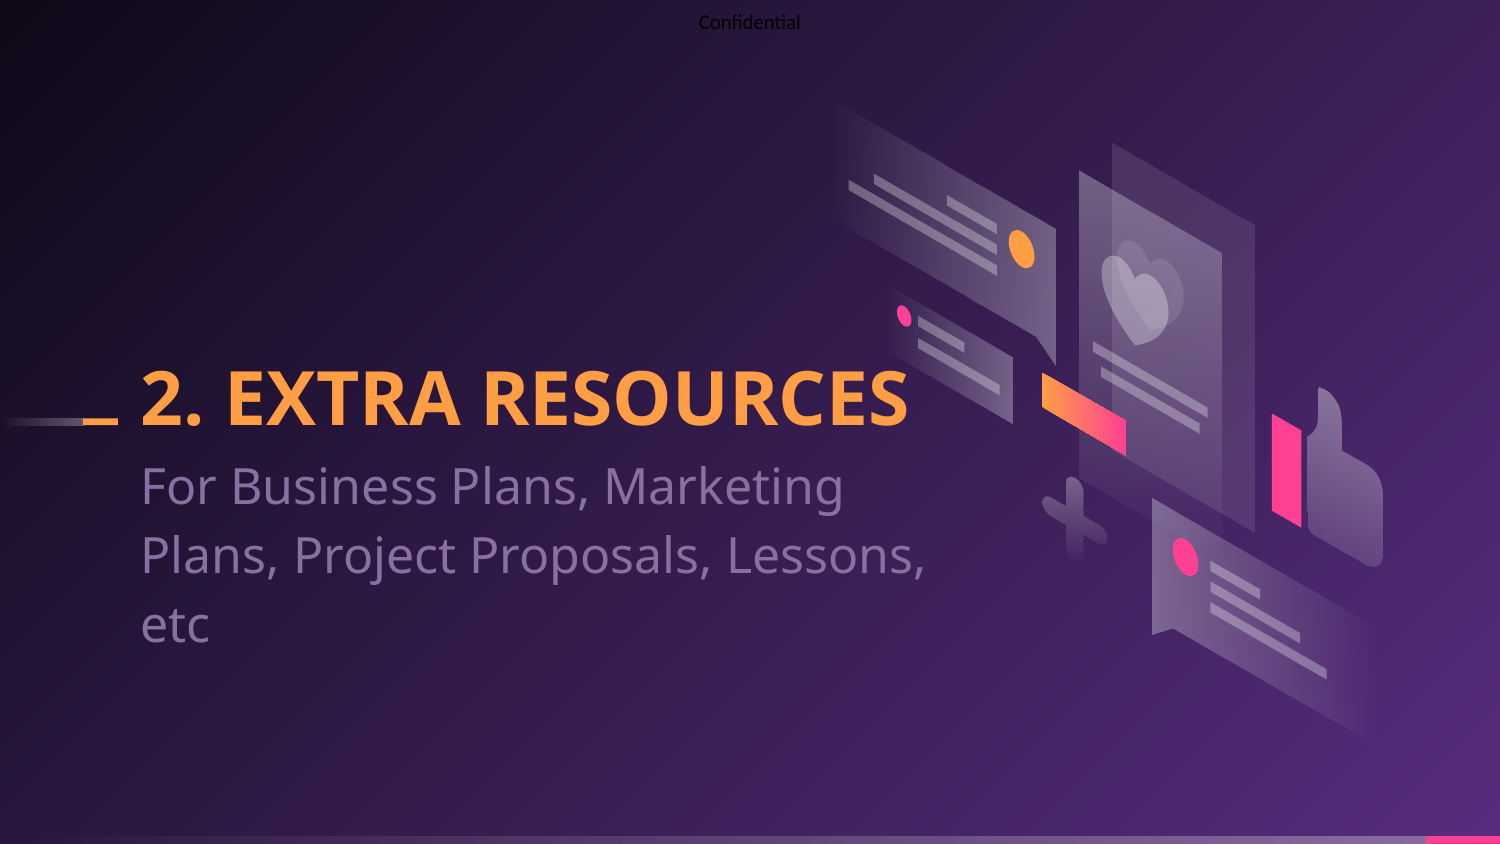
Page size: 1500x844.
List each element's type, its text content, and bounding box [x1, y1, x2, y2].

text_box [828, 97, 1383, 748]
subtitle For Business Plans, Marketing Plans, Project Proposals, Lessons, etc [140, 445, 823, 516]
title 2. EXTRA RESOURCES [140, 251, 823, 442]
